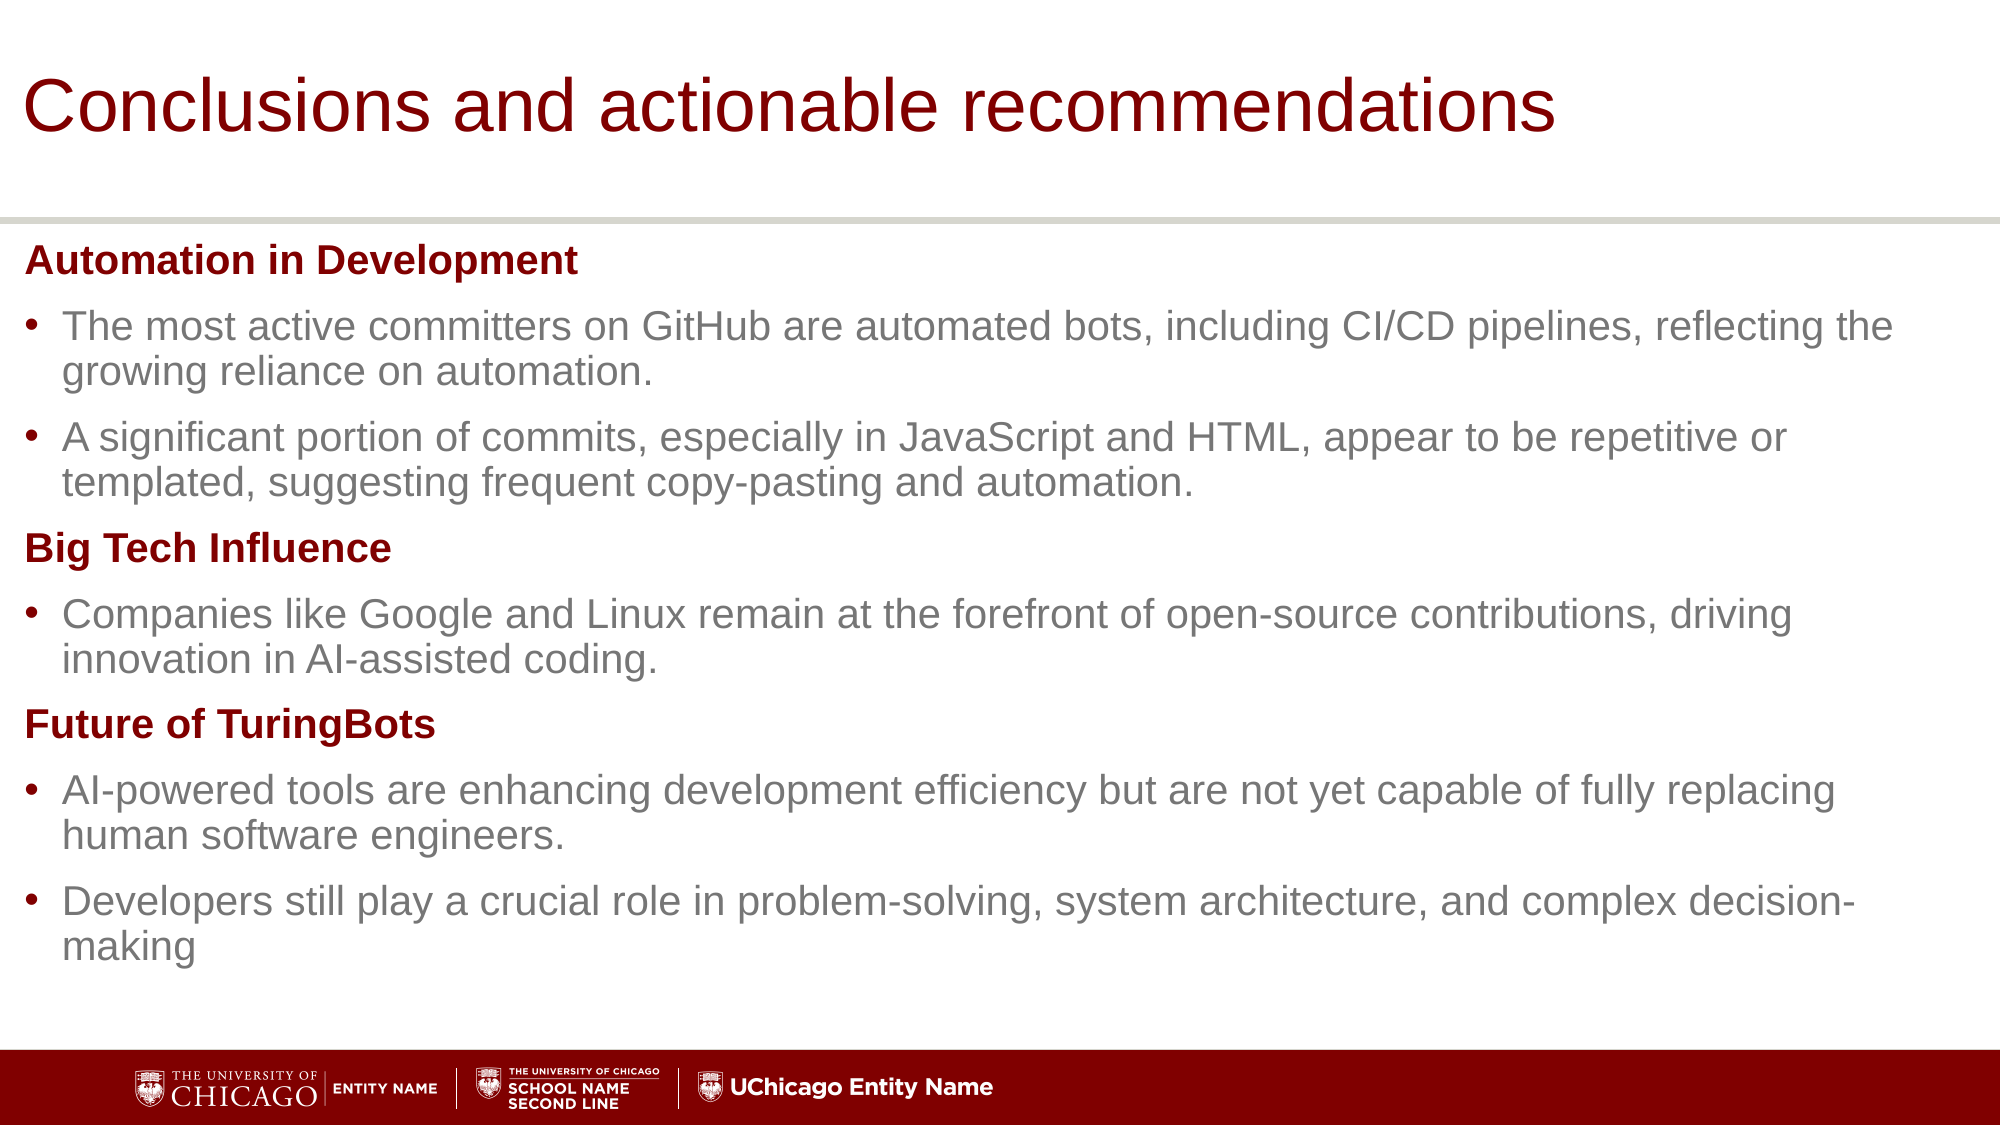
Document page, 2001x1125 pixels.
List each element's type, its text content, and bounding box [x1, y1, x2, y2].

title Conclusions and actionable recommendations [22, 0, 1976, 216]
list Automation in Development The most active committers on GitHub are automated bots, including CI/CD pipelines, reflecting the growing reliance on automation​. A significant portion of commits, especially in JavaScript and HTML, appear to be repetitive or templated, suggesting frequent copy-pasting and automation​. Big Tech Influence Companies like Google and Linux remain at the forefront of open-source contributions, driving innovation in AI-assisted coding​. Future of TuringBots AI-powered tools are enhancing development efficiency but are not yet capable of fully replacing human software engineers. Developers still play a crucial role in problem-solving, system architecture, and complex decision-making​ [24, 231, 1976, 1047]
picture [115, 1050, 1017, 1125]
